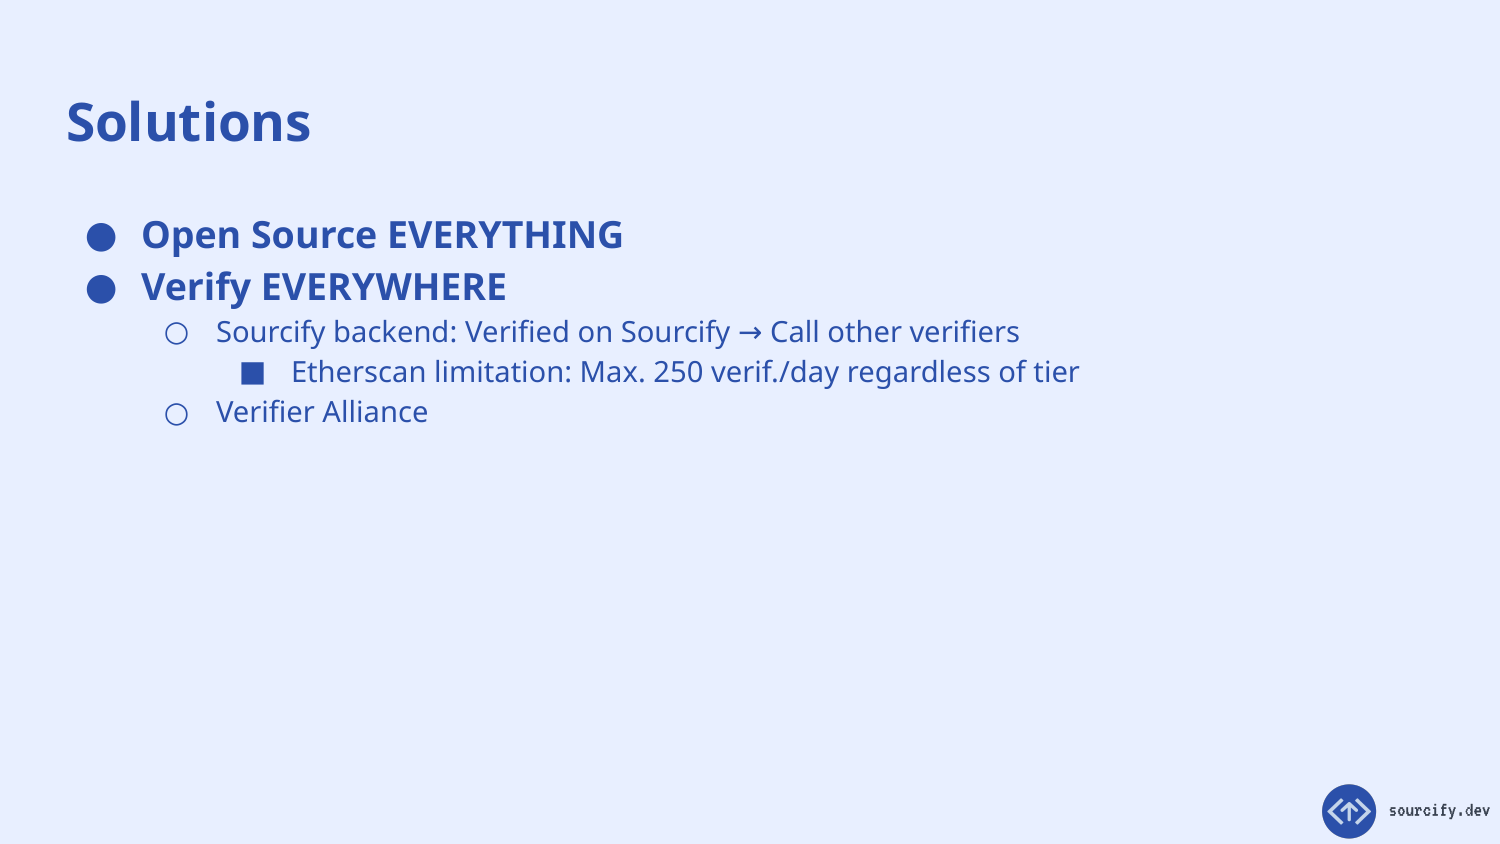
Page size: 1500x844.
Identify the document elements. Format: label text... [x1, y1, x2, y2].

picture [1313, 779, 1500, 844]
title Solutions [51, 72, 1449, 167]
list Open Source EVERYTHING Verify EVERYWHERE Sourcify backend: Verified on Sourcify → Call other verifiers Etherscan limitation: Max. 250 verif./day regardless of tier Verifier Alliance [51, 189, 1449, 750]
